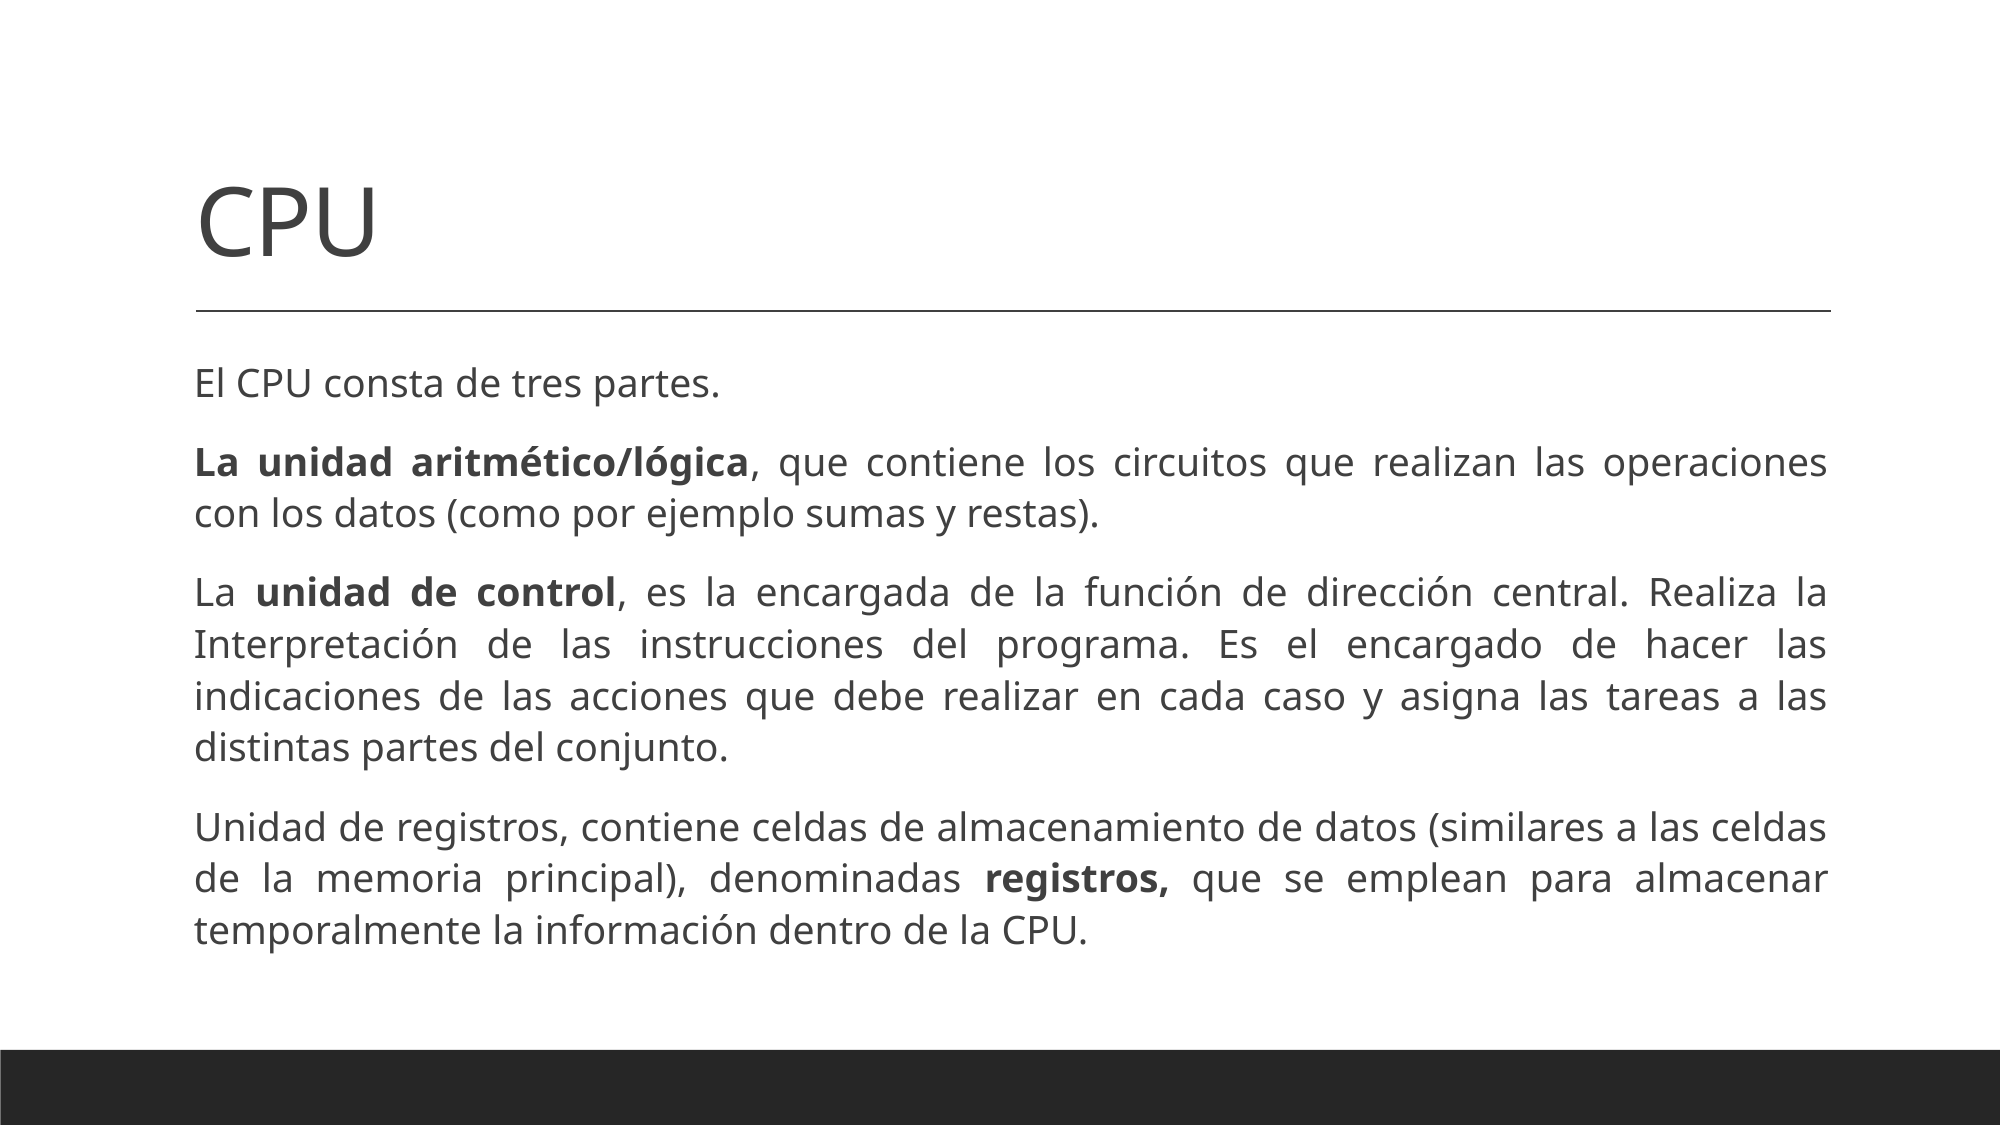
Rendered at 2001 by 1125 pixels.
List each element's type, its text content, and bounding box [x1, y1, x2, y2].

list El CPU consta de tres partes. La unidad aritmético/lógica, que contiene los circuitos que realizan las operaciones con los datos (como por ejemplo sumas y restas). La unidad de control, es la encargada de la función de dirección central. Realiza la Interpretación de las instrucciones del programa. Es el encargado de hacer las indicaciones de las acciones que debe realizar en cada caso y asigna las tareas a las distintas partes del conjunto. Unidad de registros, contiene celdas de almacenamiento de datos (similares a las celdas de la memoria principal), denominadas registros, que se emplean para almacenar temporalmente la información dentro de la CPU. [180, 345, 1830, 963]
title CPU [180, 47, 1830, 285]
